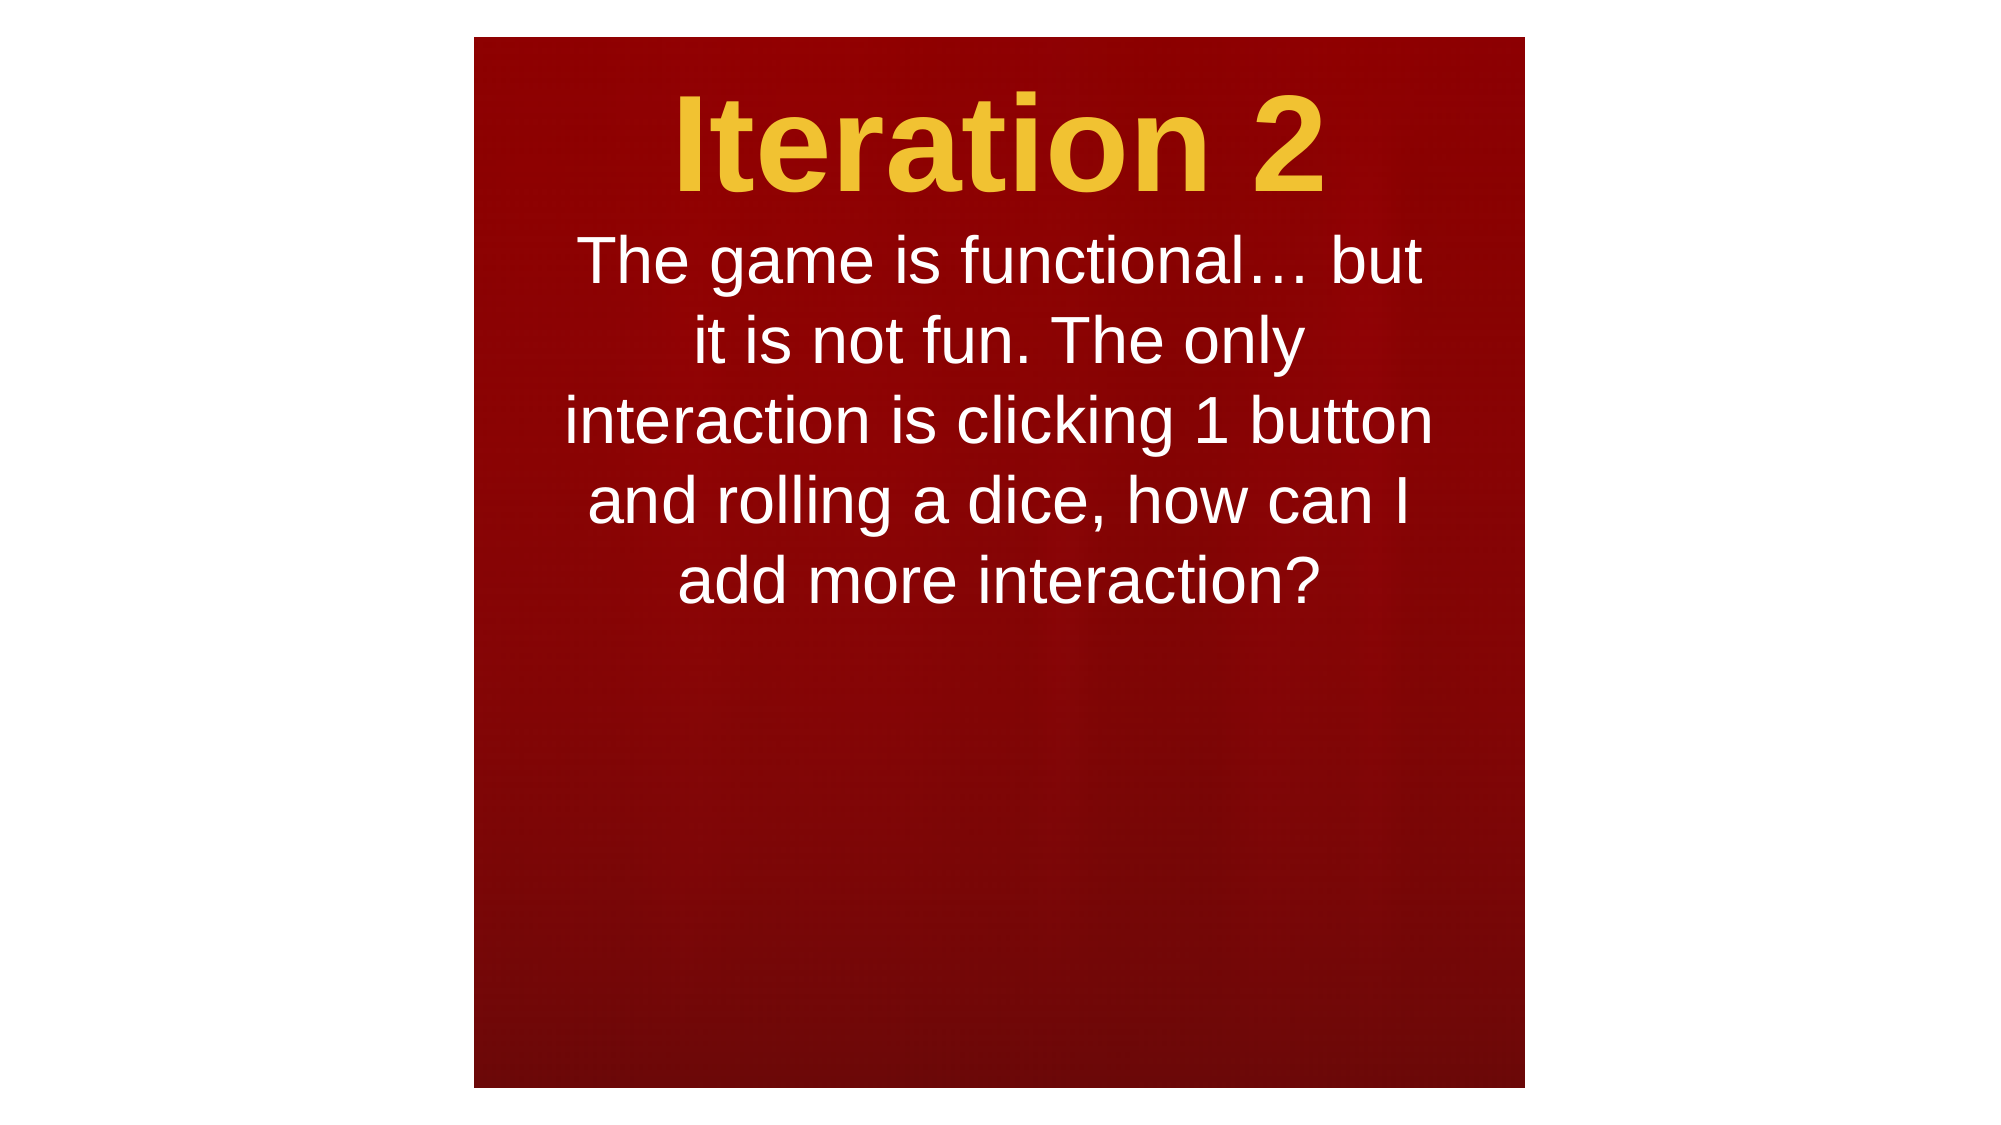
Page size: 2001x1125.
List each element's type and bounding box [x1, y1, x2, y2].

picture [474, 36, 1526, 1088]
